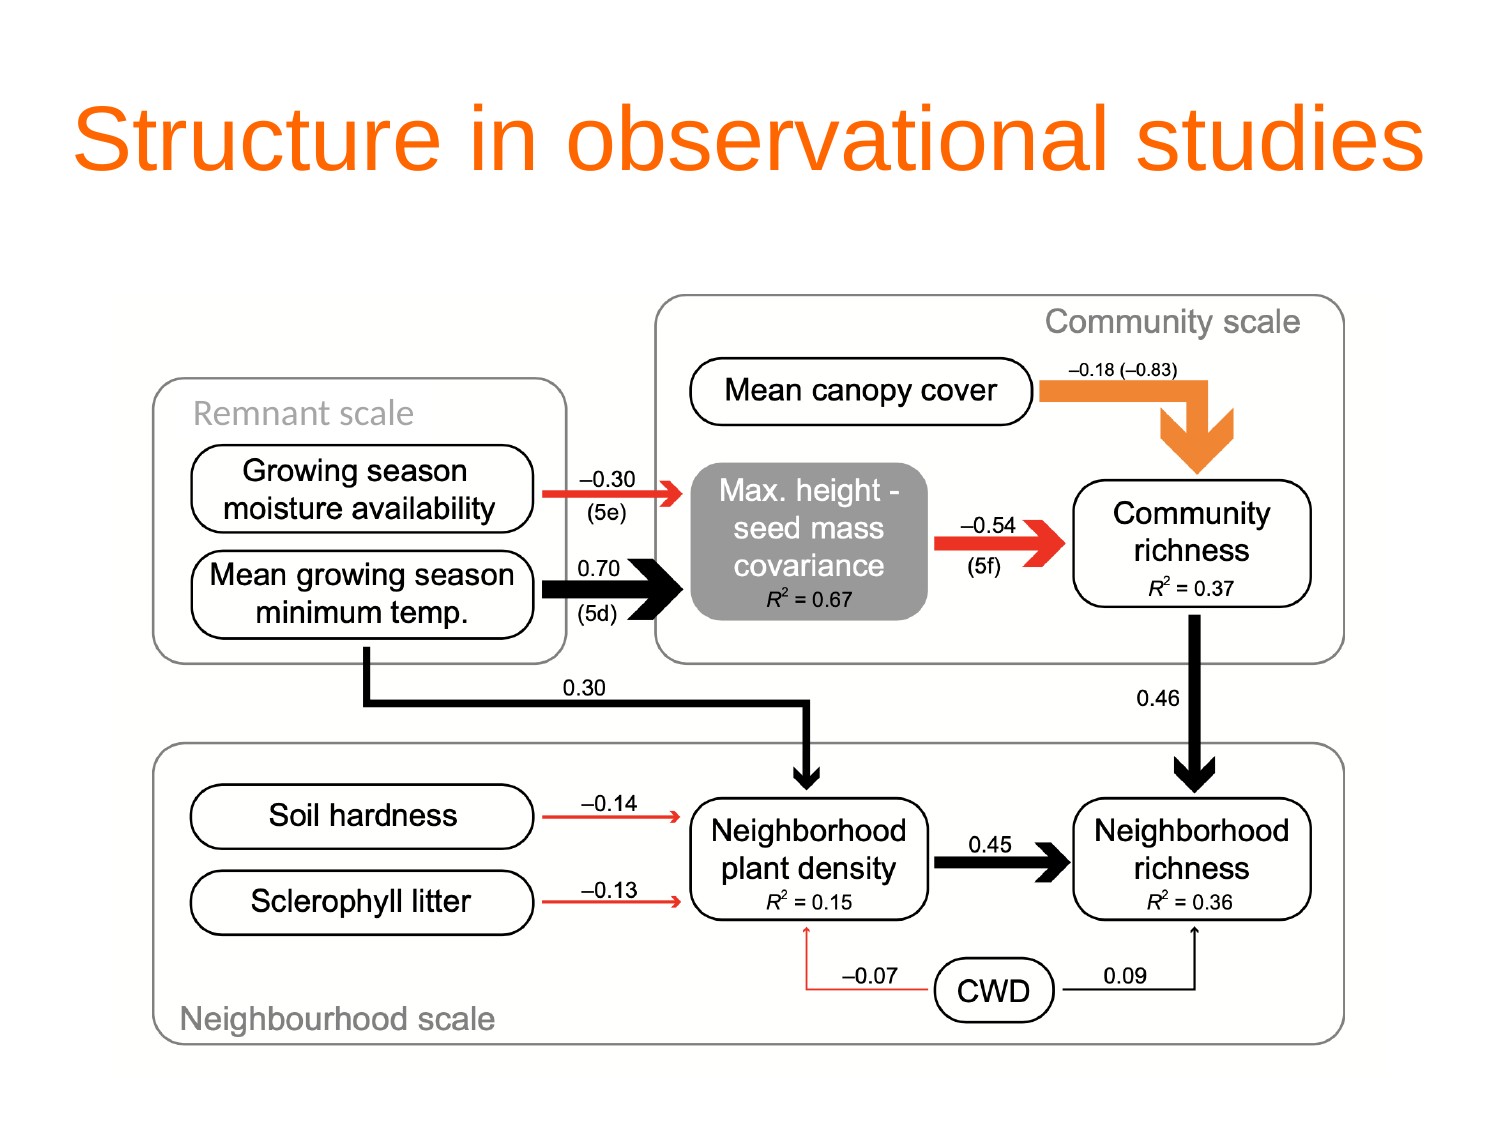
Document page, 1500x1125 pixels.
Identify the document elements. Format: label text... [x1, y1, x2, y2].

text_box Structure in observational studies [0, 39, 1500, 228]
picture [112, 261, 1388, 1078]
